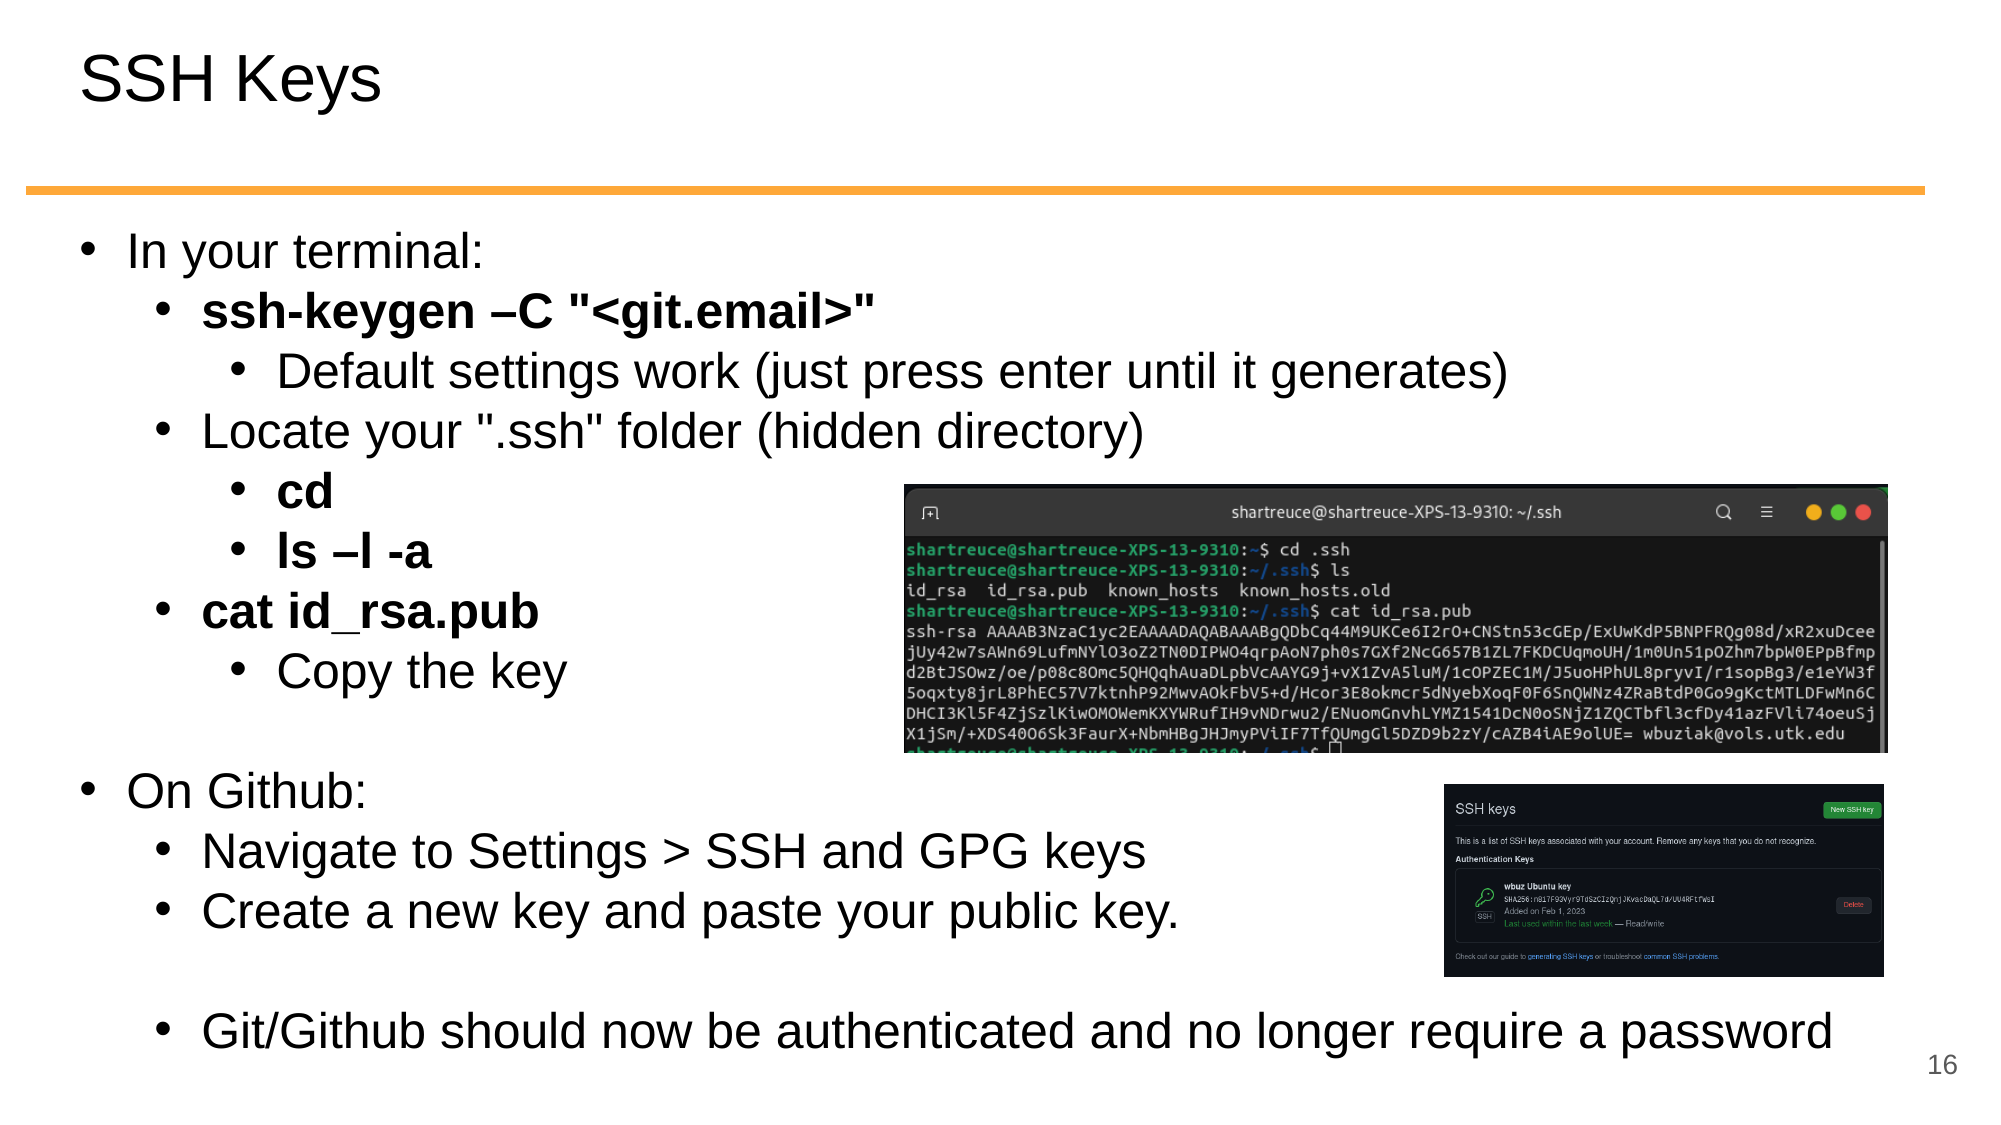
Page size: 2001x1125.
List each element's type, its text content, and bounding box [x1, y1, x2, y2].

text_box In your terminal: ssh-keygen –C "<git.email>" Default settings work (just press enter until it generates) Locate your ".ssh" folder (hidden directory) cd ls –l -a cat id_rsa.pub Copy the key On Github: Navigate to Settings > SSH and GPG keys Create a new key and paste your public key. Git/Github should now be authenticated and no longer require a password [64, 211, 1926, 1125]
picture [1444, 784, 1884, 977]
picture [903, 484, 1889, 753]
slide_number 16 [1853, 1019, 1974, 1106]
text_box SSH Keys [64, 26, 1888, 122]
